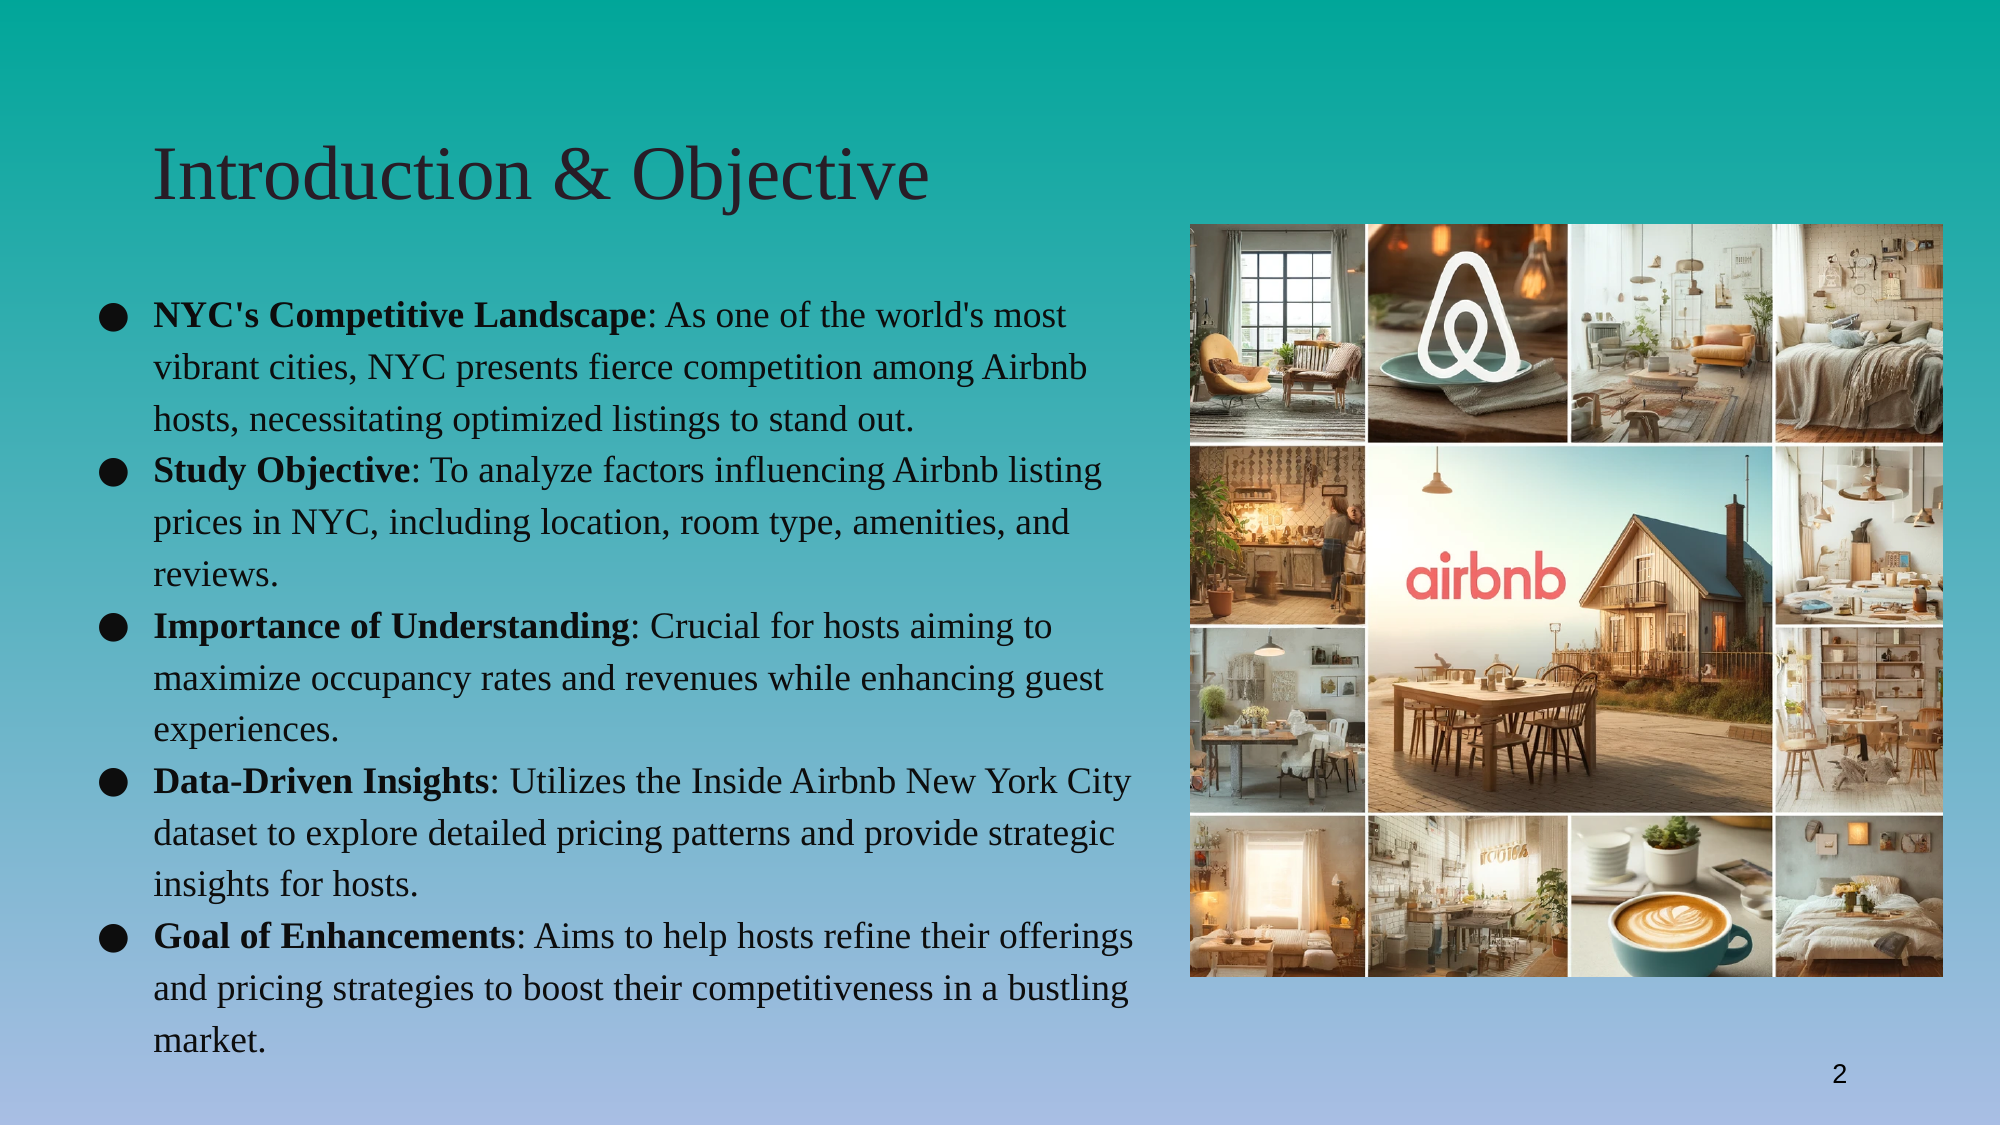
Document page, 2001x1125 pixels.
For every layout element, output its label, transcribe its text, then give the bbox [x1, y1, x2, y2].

list NYC's Competitive Landscape: As one of the world's most vibrant cities, NYC presents fierce competition among Airbnb hosts, necessitating optimized listings to stand out. Study Objective: To analyze factors influencing Airbnb listing prices in NYC, including location, room type, amenities, and reviews. Importance of Understanding: Crucial for hosts aiming to maximize occupancy rates and revenues while enhancing guest experiences. Data-Driven Insights: Utilizes the Inside Airbnb New York City dataset to explore detailed pricing patterns and provide strategic insights for hosts. Goal of Enhancements: Aims to help hosts refine their offerings and pricing strategies to boost their competitiveness in a bustling market. [63, 199, 1191, 997]
title Introduction & Objective [137, 59, 1863, 223]
slide_number 2 [1412, 1042, 1863, 1103]
picture [1190, 224, 1943, 978]
